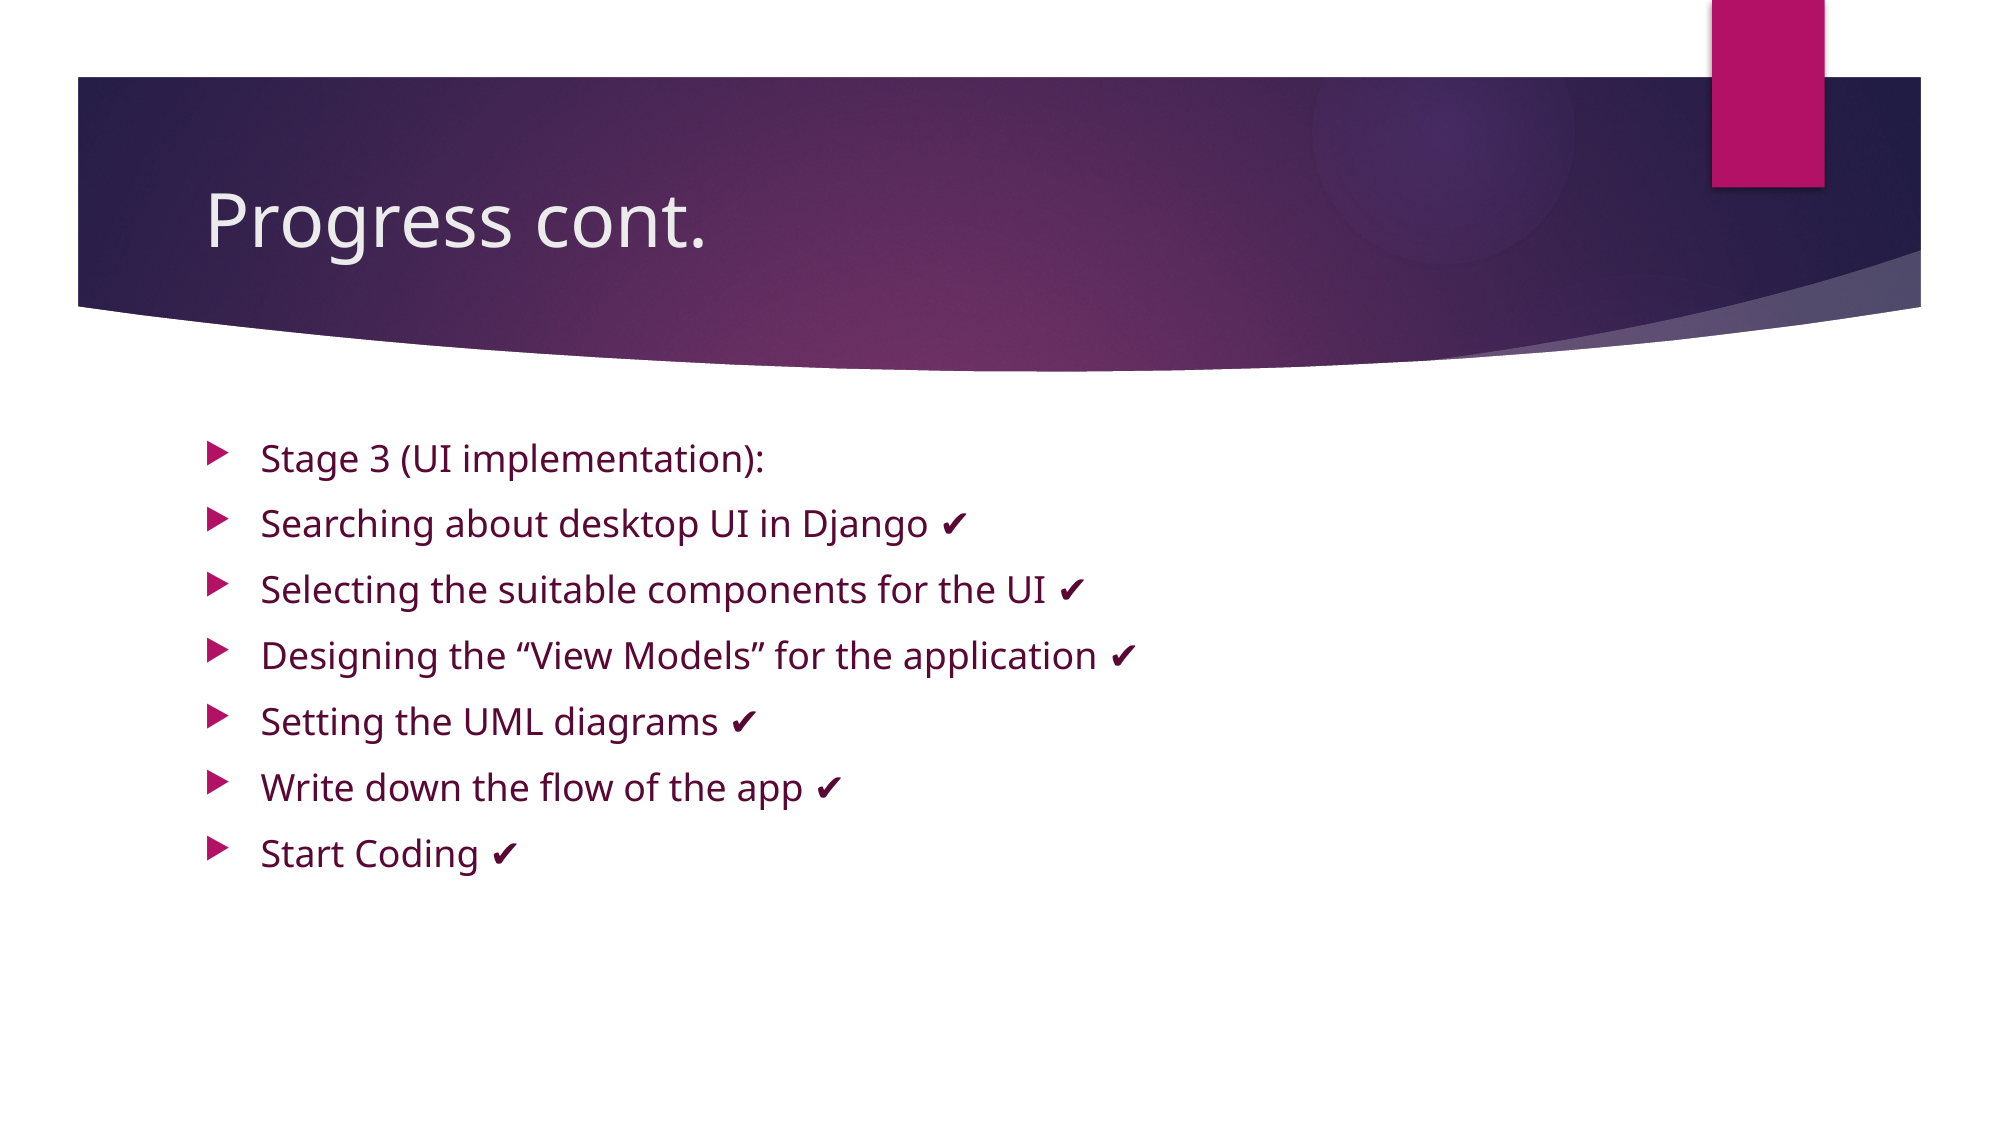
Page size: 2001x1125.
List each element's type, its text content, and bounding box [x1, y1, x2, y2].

title Progress cont. [189, 159, 1627, 276]
list Stage 3 (UI implementation): Searching about desktop UI in Django ✔ Selecting the suitable components for the UI ✔ Designing the “View Models” for the application ✔ Setting the UML diagrams ✔ Write down the flow of the app ✔ Start Coding ✔ [189, 427, 1638, 988]
